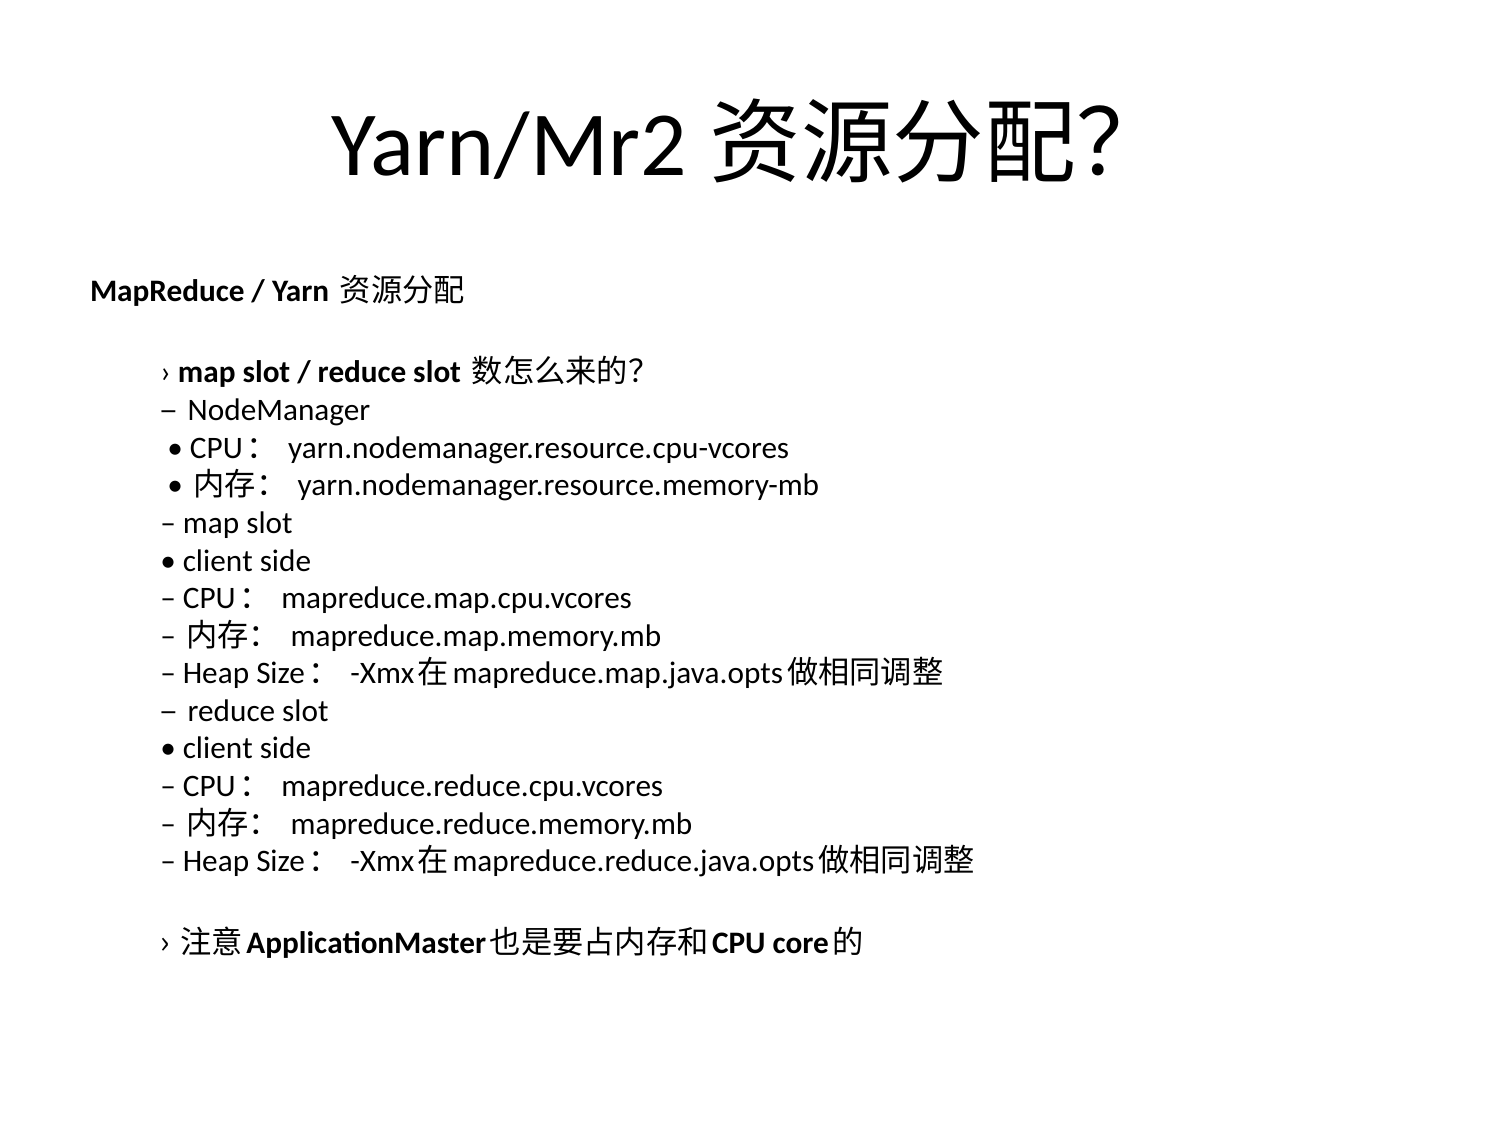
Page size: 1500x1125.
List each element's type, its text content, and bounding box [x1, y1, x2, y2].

list MapReduce / Yarn 资源分配 › map slot / reduce slot 数怎么来的？ – NodeManager • CPU： yarn.nodemanager.resource.cpu-vcores • 内存： yarn.nodemanager.resource.memory-mb – map slot • client side – CPU： mapreduce.map.cpu.vcores – 内存： mapreduce.map.memory.mb – Heap Size： -Xmx在mapreduce.map.java.opts做相同调整 – reduce slot • client side – CPU： mapreduce.reduce.cpu.vcores – 内存： mapreduce.reduce.memory.mb – Heap Size： -Xmx在mapreduce.reduce.java.opts做相同调整 › 注意ApplicationMaster也是要占内存和CPU core的 [75, 262, 1425, 1005]
title Yarn/Mr2资源分配？ [75, 45, 1425, 233]
